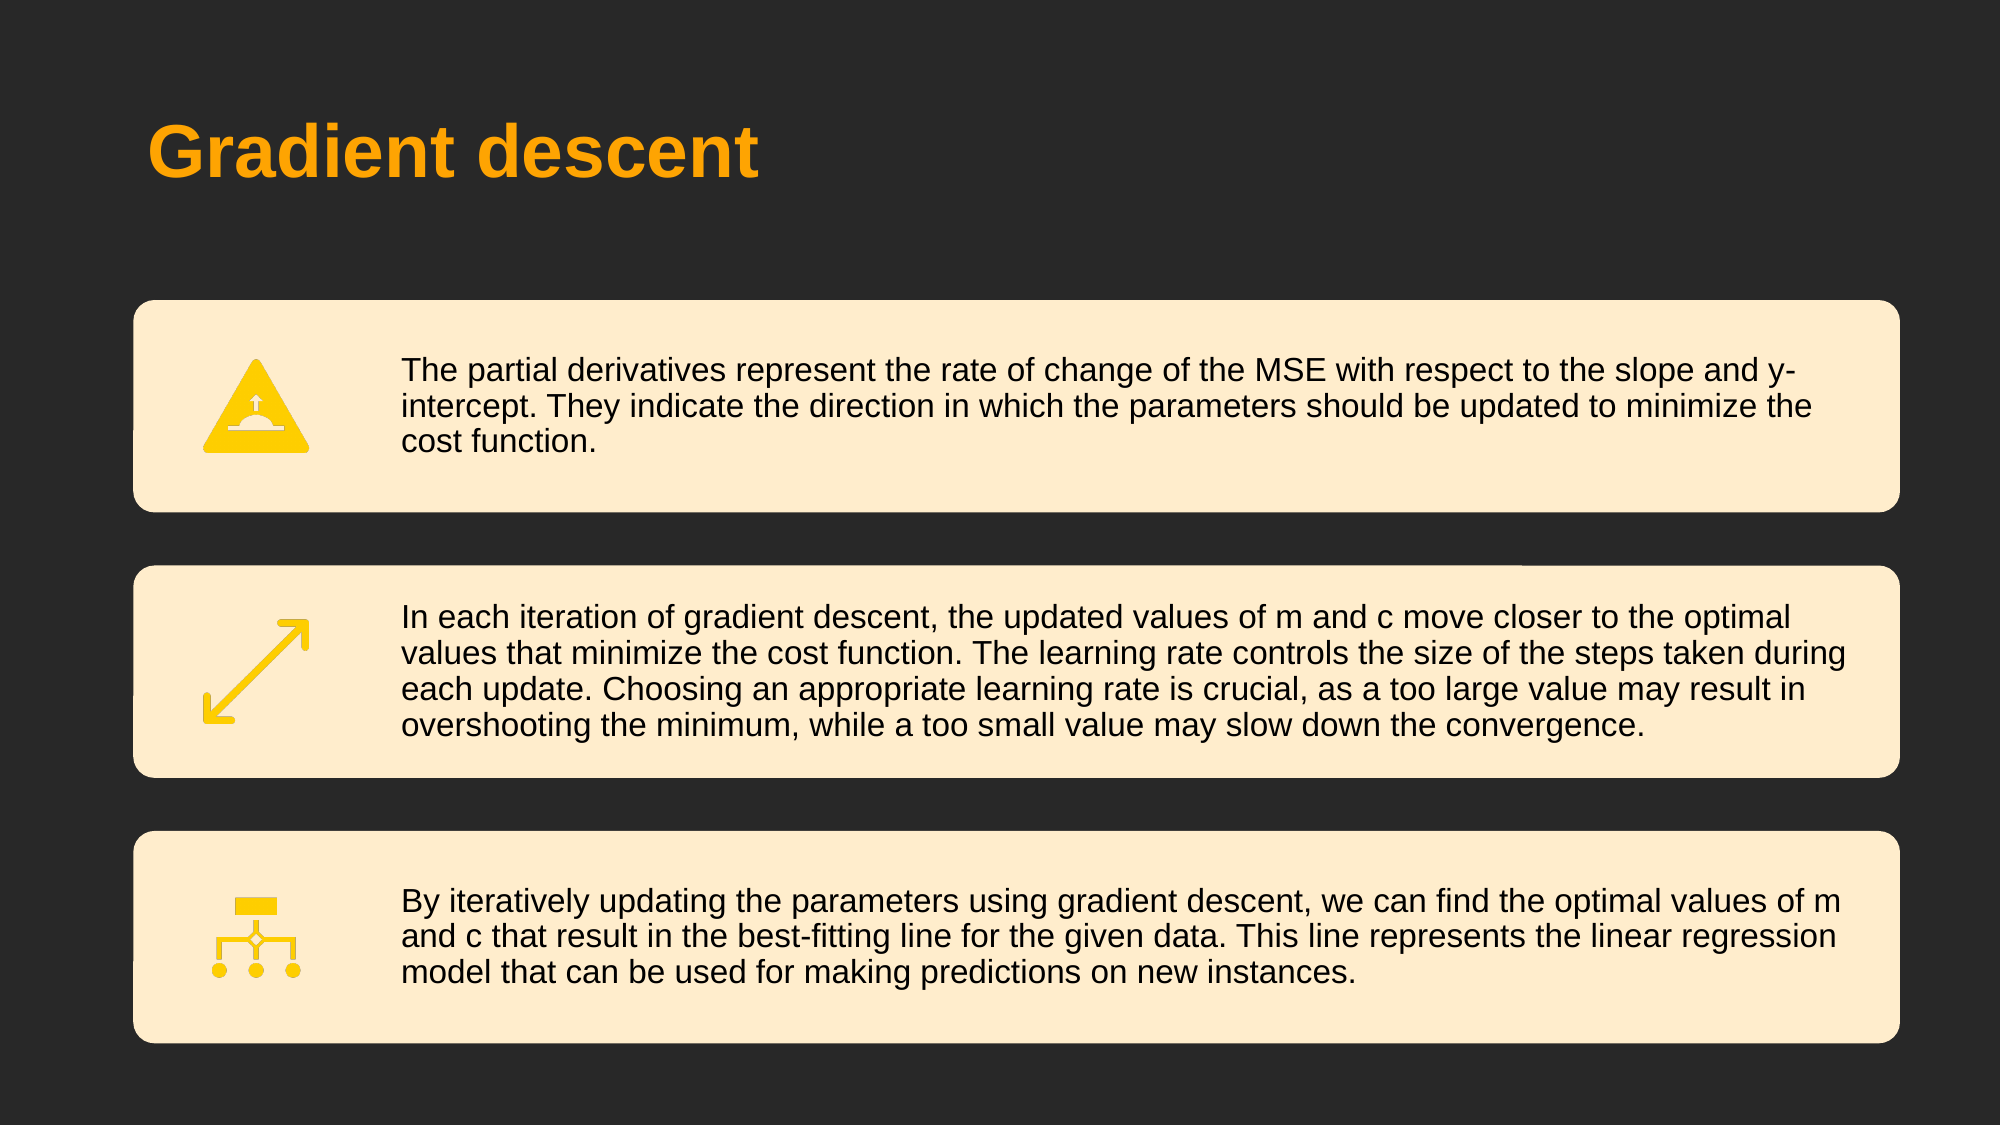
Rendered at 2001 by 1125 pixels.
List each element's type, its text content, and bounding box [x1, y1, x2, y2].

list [133, 299, 1901, 1044]
title Gradient descent [133, 37, 1867, 200]
